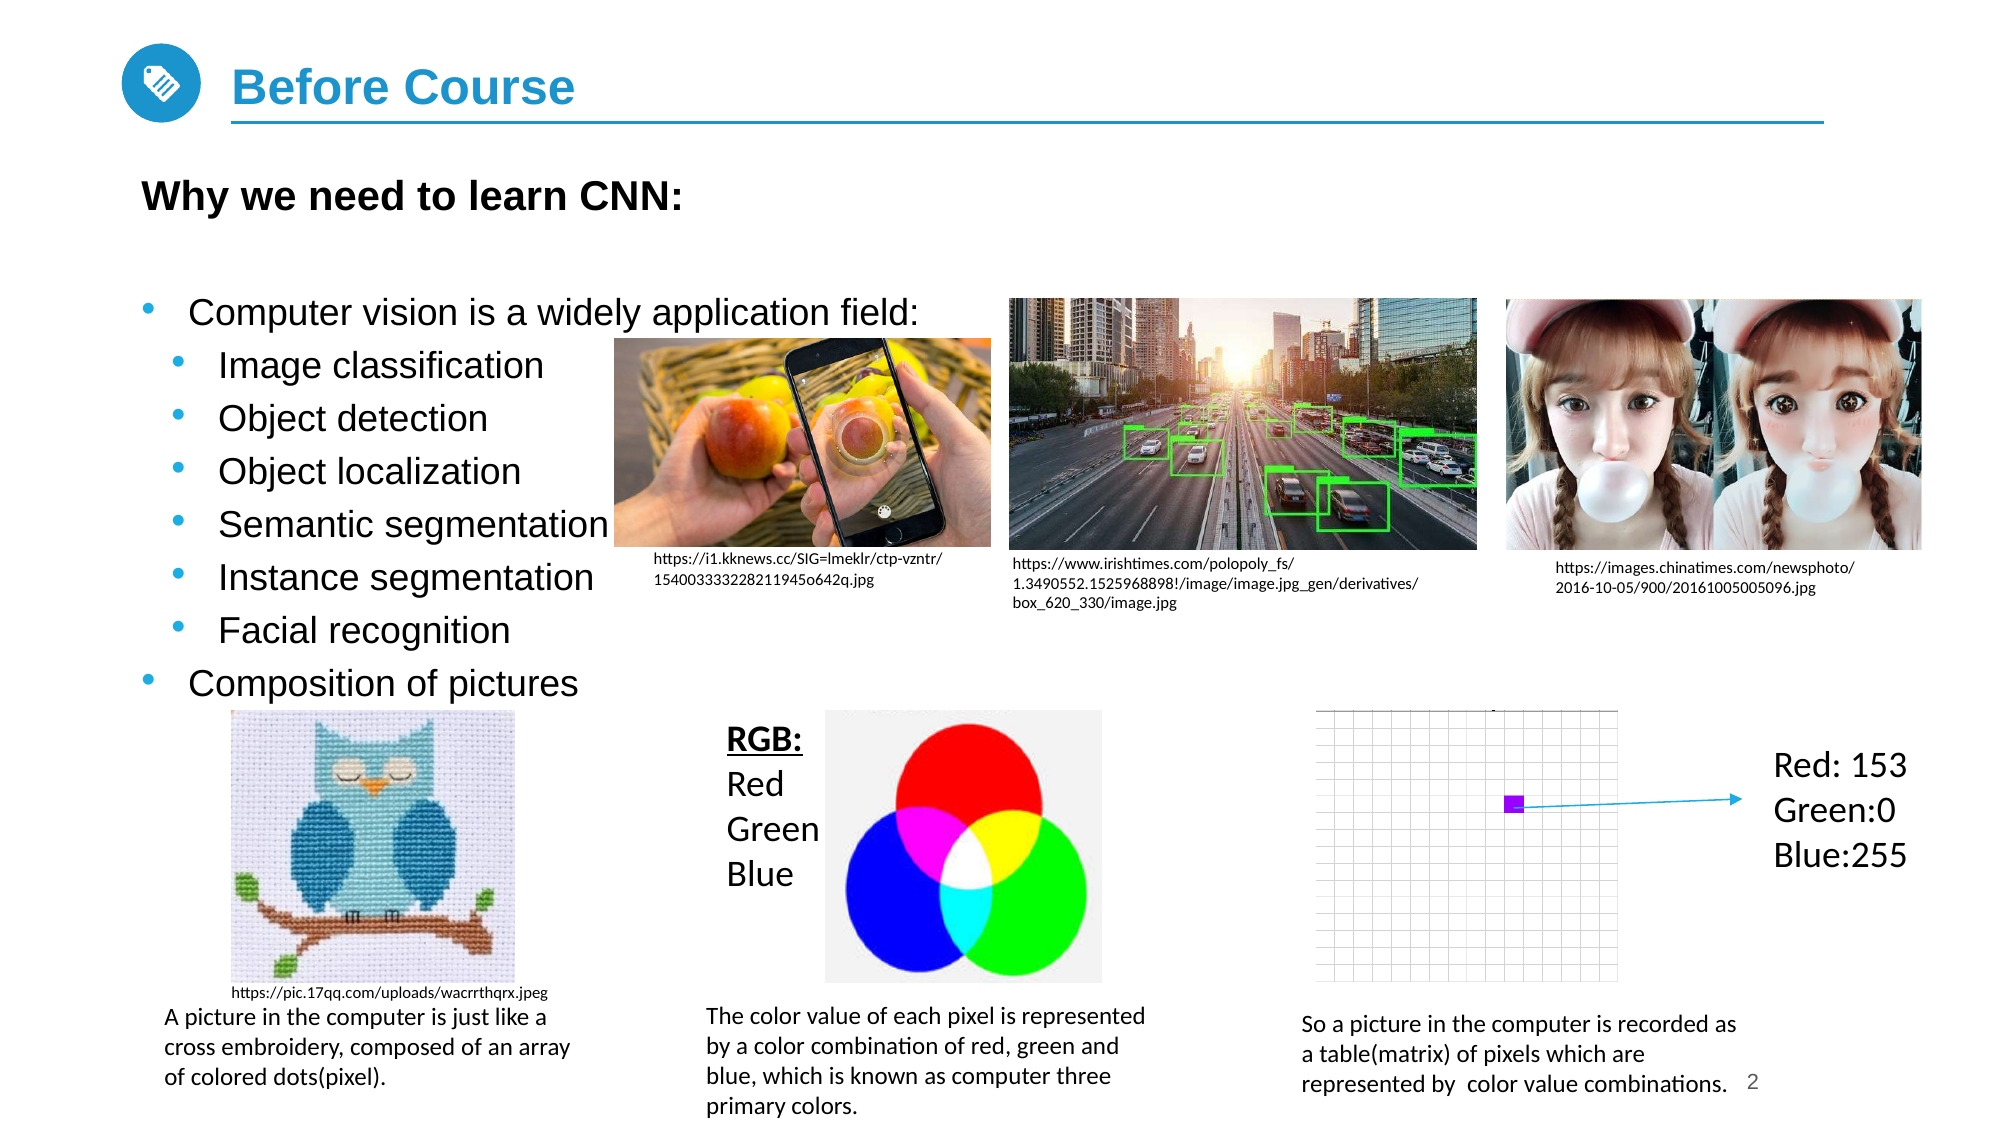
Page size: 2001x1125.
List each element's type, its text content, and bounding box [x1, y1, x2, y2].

text_box So a picture in the computer is recorded as a table(matrix) of pixels which are represented by color value combinations. [1286, 1000, 1763, 1105]
picture [1008, 297, 1477, 550]
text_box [1513, 798, 1743, 809]
picture [1316, 710, 1618, 983]
picture [1505, 297, 1923, 551]
text_box https://www.irishtimes.com/polopoly_fs/1.3490552.1525968898!/image/image.jpg_gen/derivatives/box_620_330/image.jpg [997, 545, 1477, 620]
text_box Red: 153 Green:0 Blue:255 [1758, 732, 1924, 882]
text_box https://i1.kknews.cc/SIG=lmeklr/ctp-vzntr/154003333228211945o642q.jpg [638, 540, 1001, 596]
picture [614, 338, 991, 547]
list Why we need to learn CNN: Computer vision is a widely application field: Image classification Object detection Object localization Semantic segmentation Instance segmentation Facial recognition Composition of pictures [126, 167, 1845, 1035]
picture [825, 710, 1102, 983]
text_box RGB: Red Green Blue [711, 706, 825, 902]
title Before Course [231, 65, 1825, 115]
picture [231, 710, 516, 983]
picture [131, 53, 191, 113]
text_box https://pic.17qq.com/uploads/wacrrthqrx.jpeg [216, 974, 564, 1009]
text_box A picture in the computer is just like a cross embroidery, composed of an array of colored dots(pixel). [149, 993, 588, 1098]
text_box The color value of each pixel is represented by a color combination of red, green and blue, which is known as computer three primary colors. [691, 991, 1167, 1125]
text_box https://images.chinatimes.com/newsphoto/2016-10-05/900/20161005005096.jpg [1540, 559, 1907, 604]
